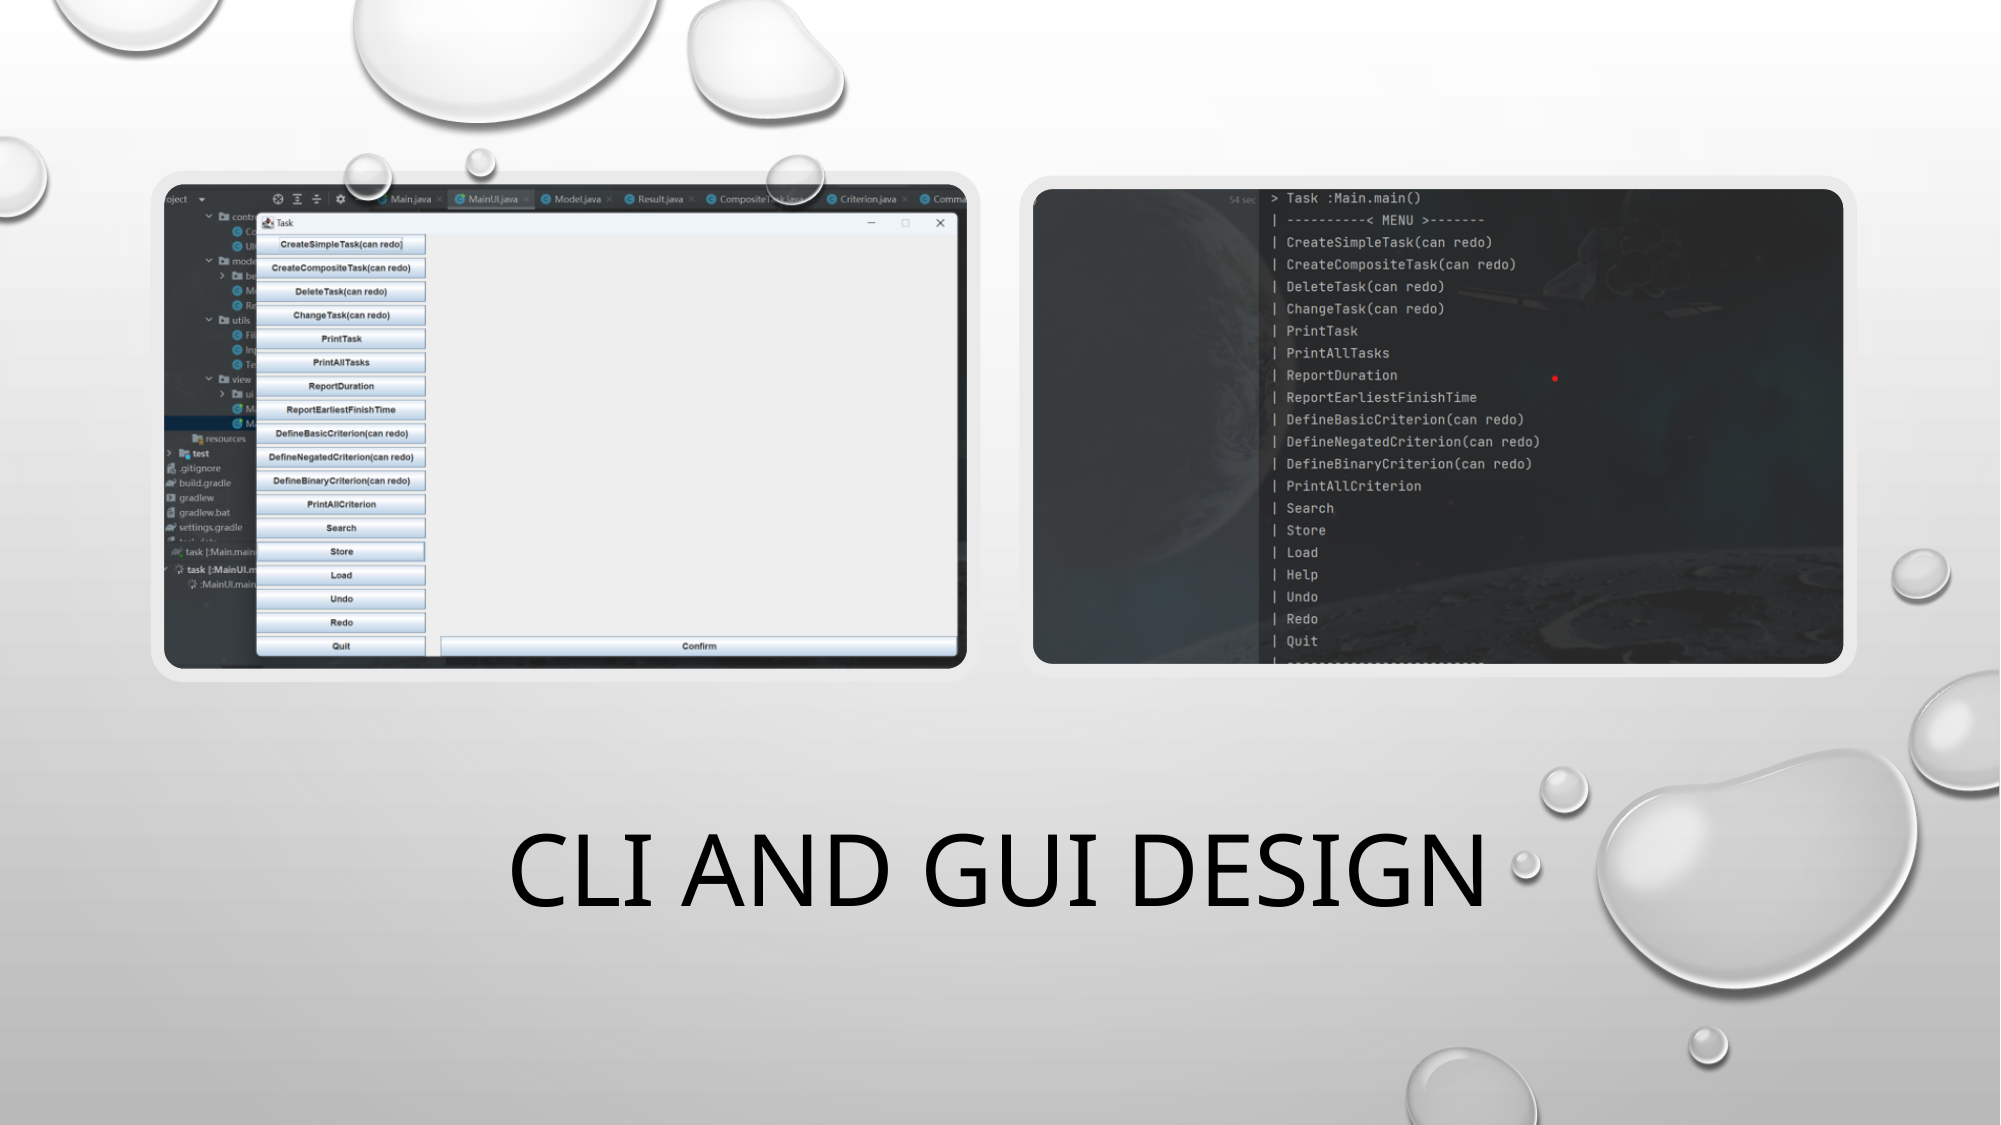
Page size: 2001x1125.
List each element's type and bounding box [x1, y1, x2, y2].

list [157, 512, 974, 676]
picture [0, 0, 2000, 1125]
